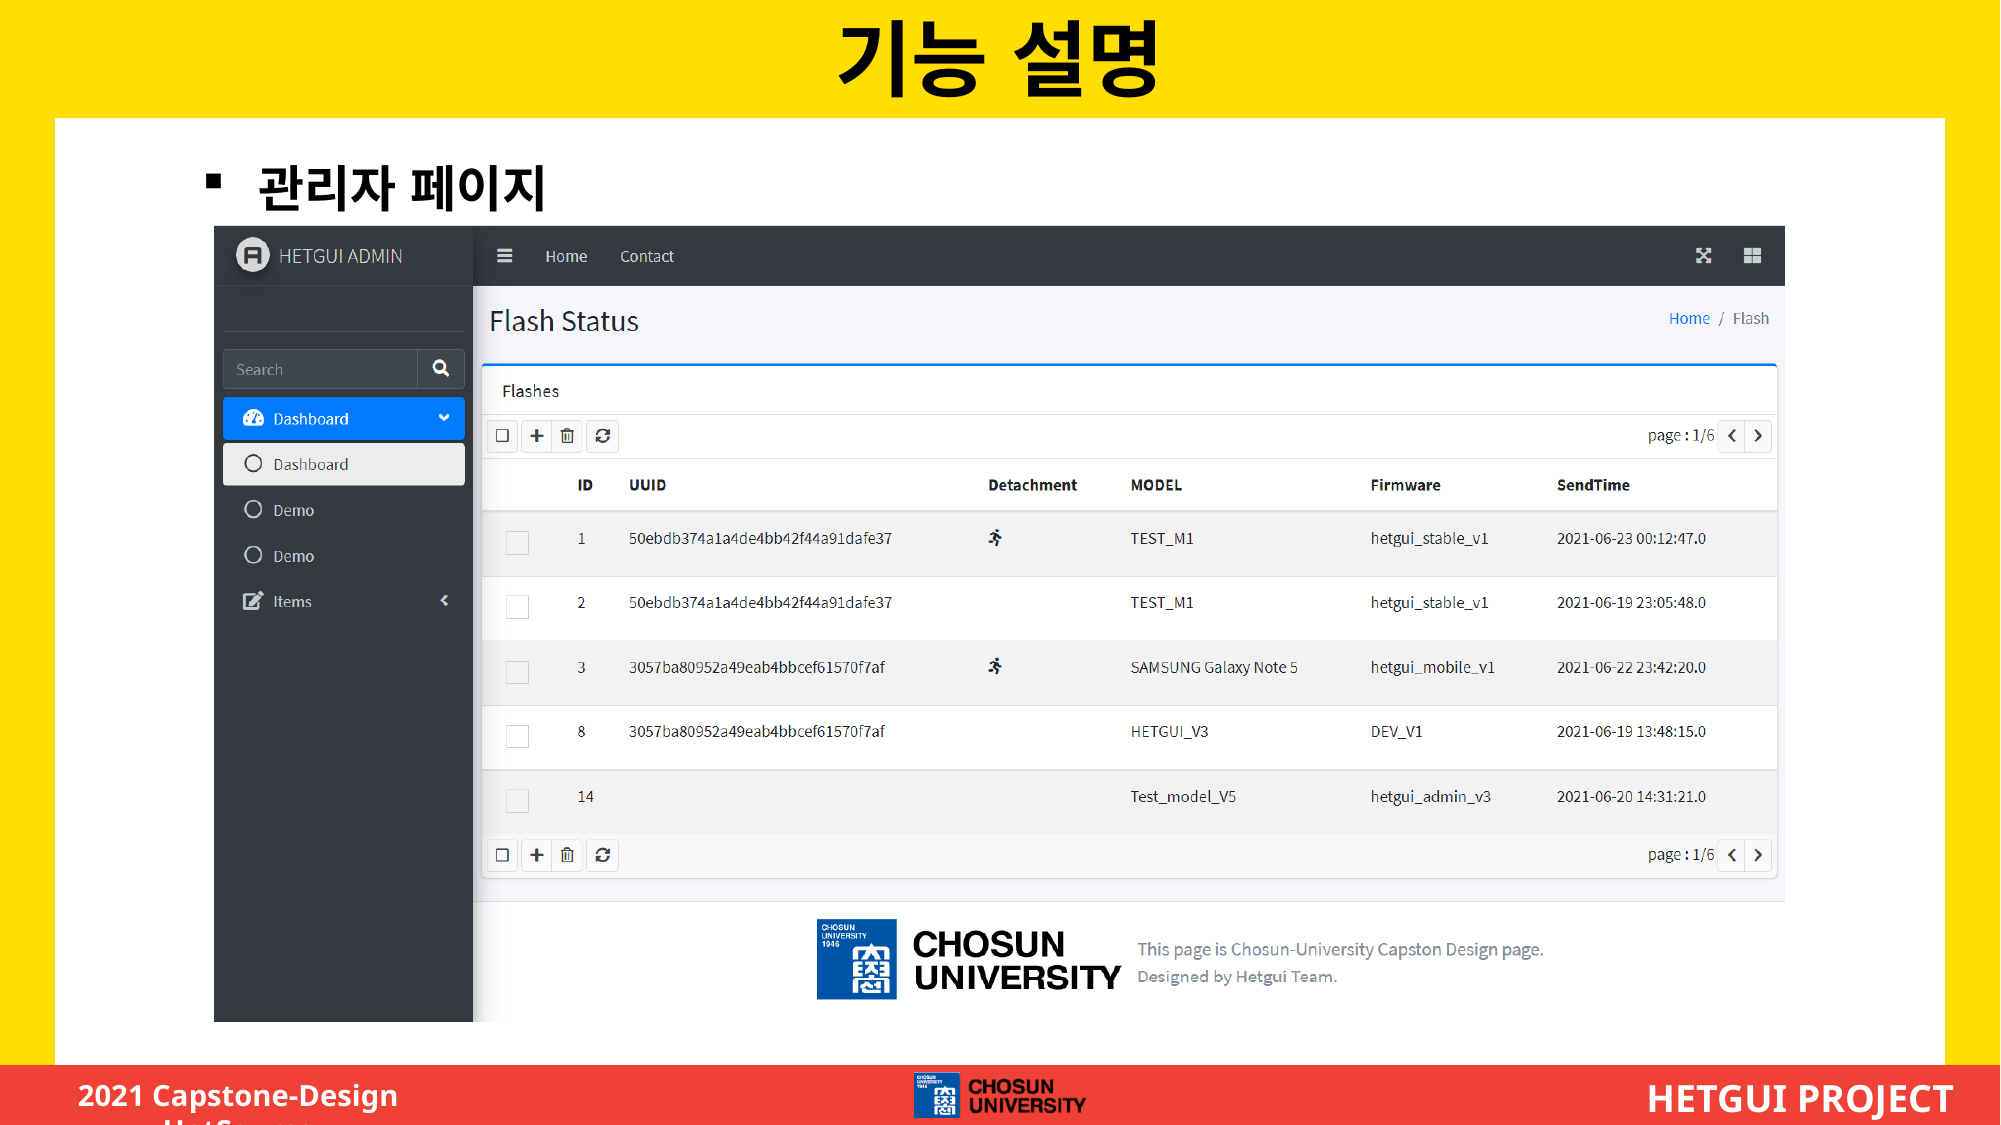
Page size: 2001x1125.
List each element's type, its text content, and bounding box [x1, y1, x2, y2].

picture [914, 1072, 1086, 1118]
text_box 기능 설명 [563, 0, 1436, 115]
text_box 관리자 페이지 [91, 149, 660, 225]
picture [214, 225, 1785, 1022]
